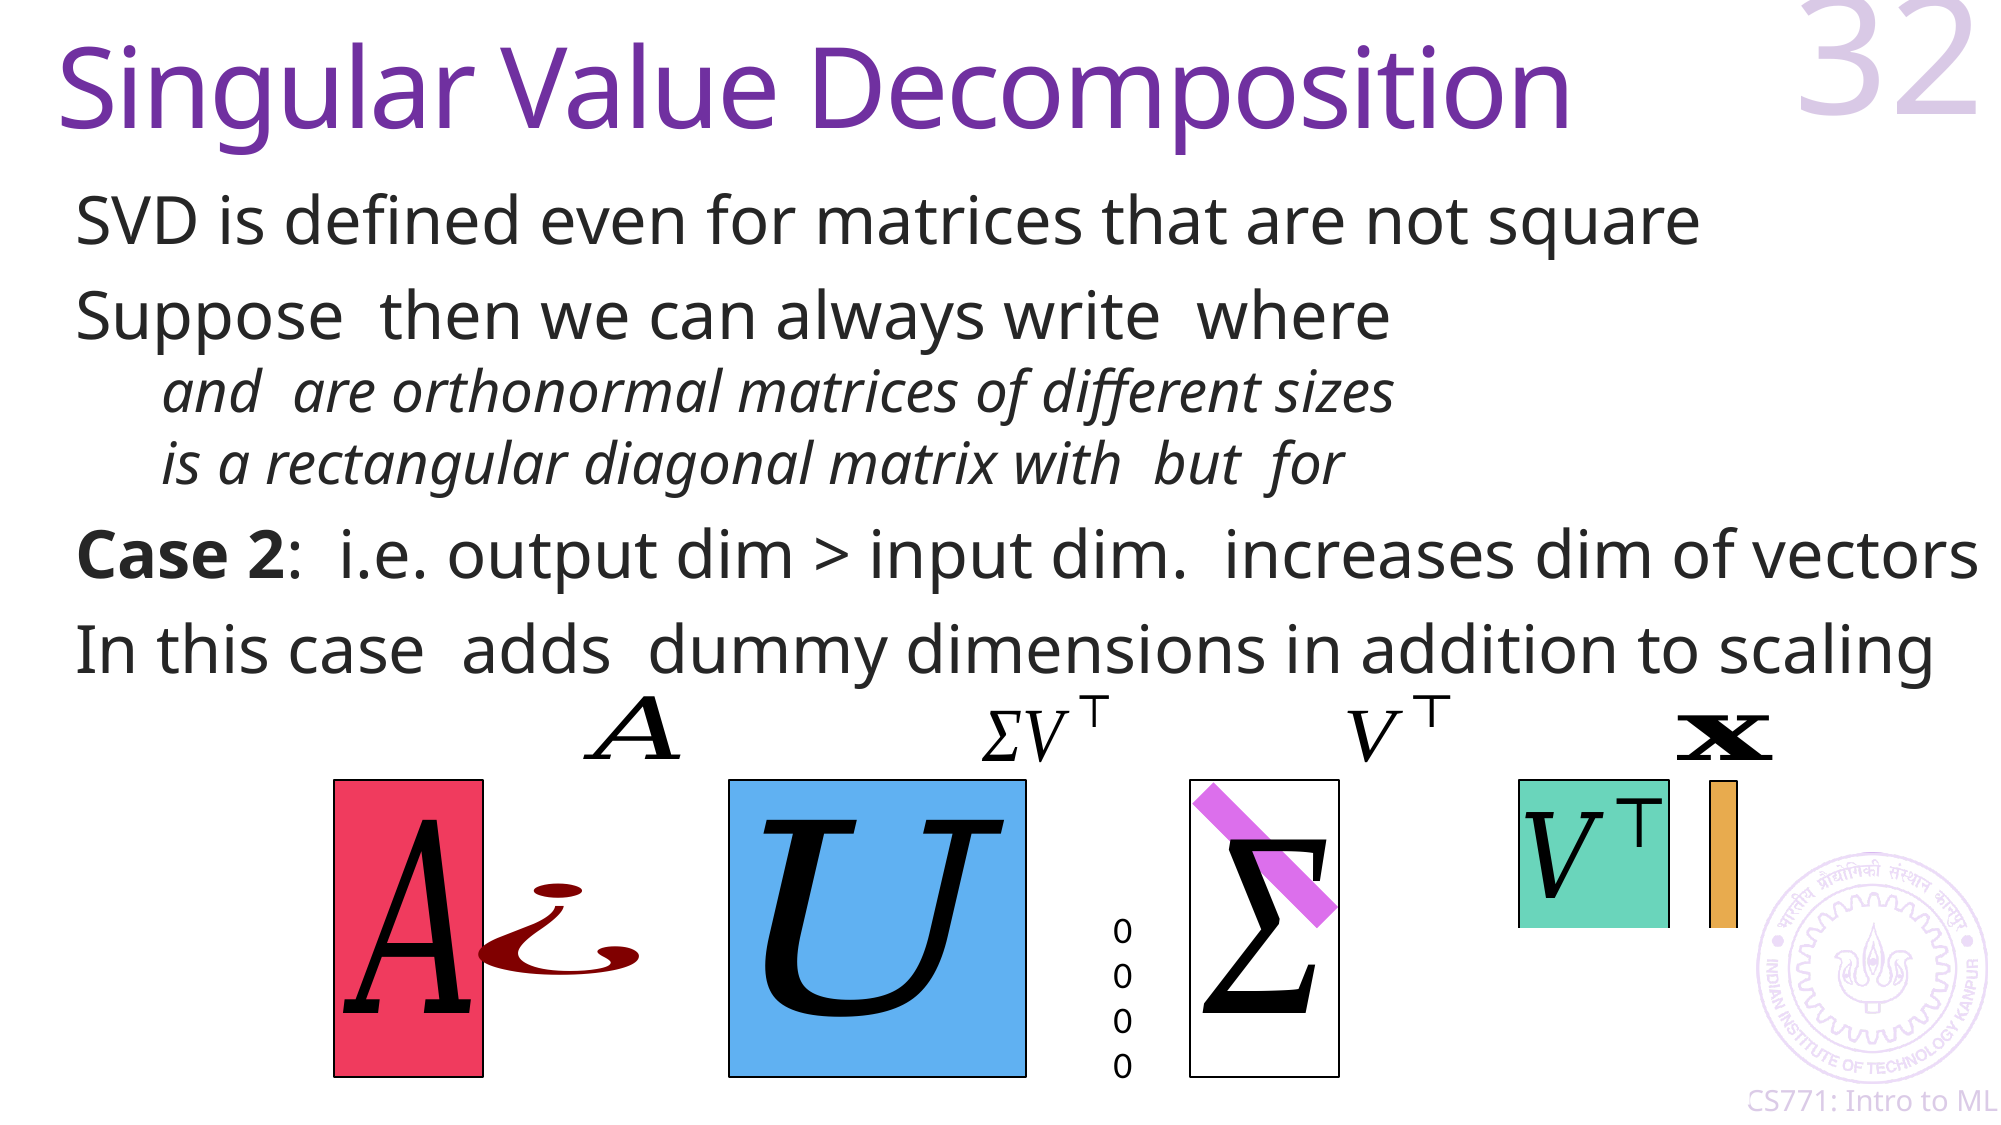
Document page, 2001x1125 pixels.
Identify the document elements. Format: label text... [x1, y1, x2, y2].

text_box [1190, 927, 1751, 1106]
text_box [1667, 684, 1781, 1077]
title Singular Value Decomposition [41, 5, 1945, 183]
text_box 0 0 0 0 [1098, 899, 1129, 1094]
slide_number 32 [1520, 6, 2000, 183]
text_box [1190, 766, 1339, 1077]
